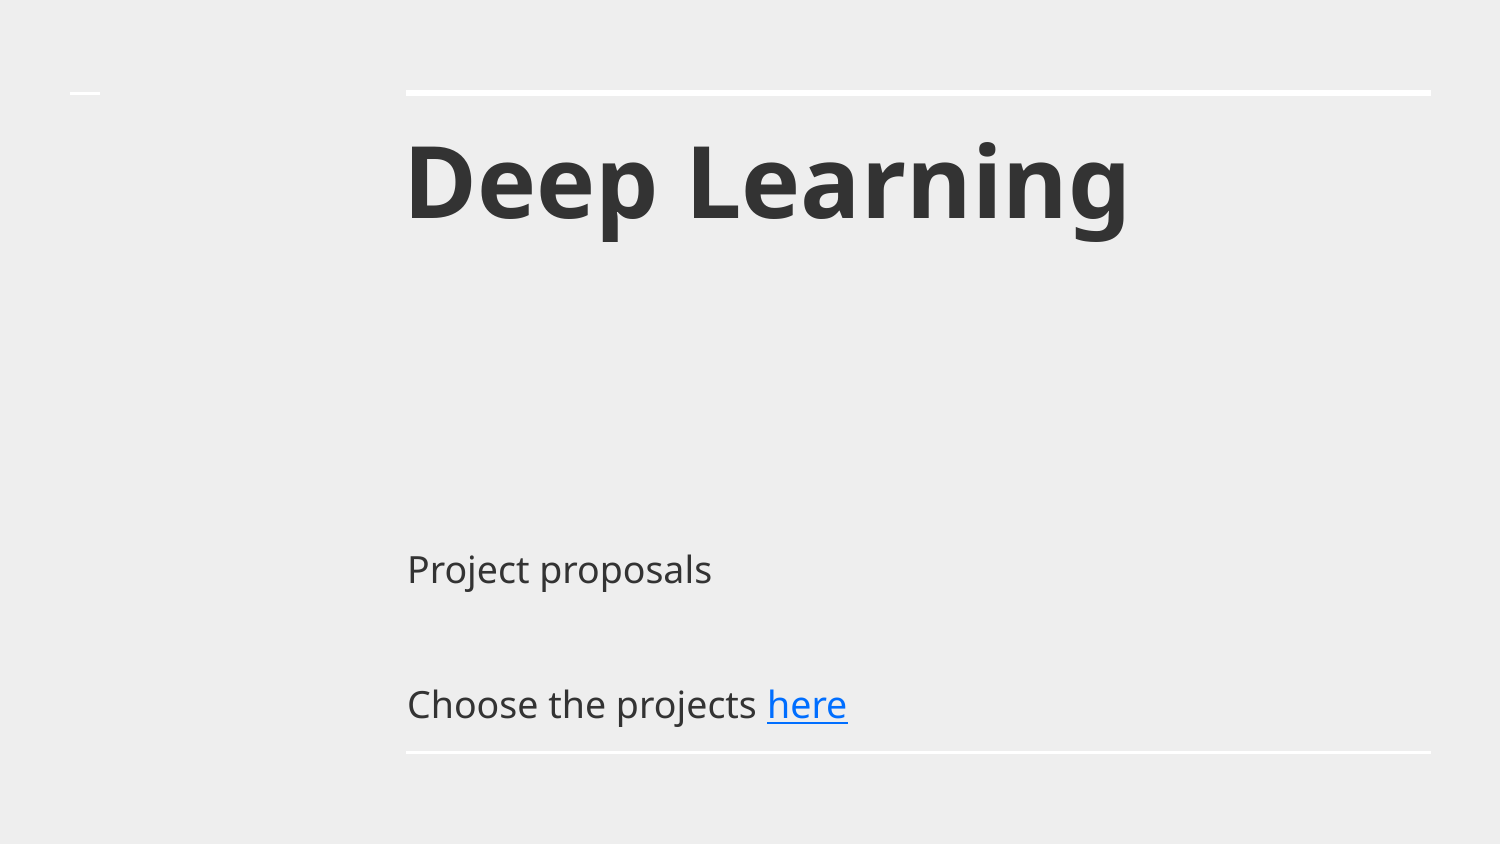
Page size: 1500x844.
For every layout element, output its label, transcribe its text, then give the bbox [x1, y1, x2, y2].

subtitle Project proposals Choose the projects here [392, 531, 1431, 735]
title Deep Learning [389, 103, 1428, 357]
